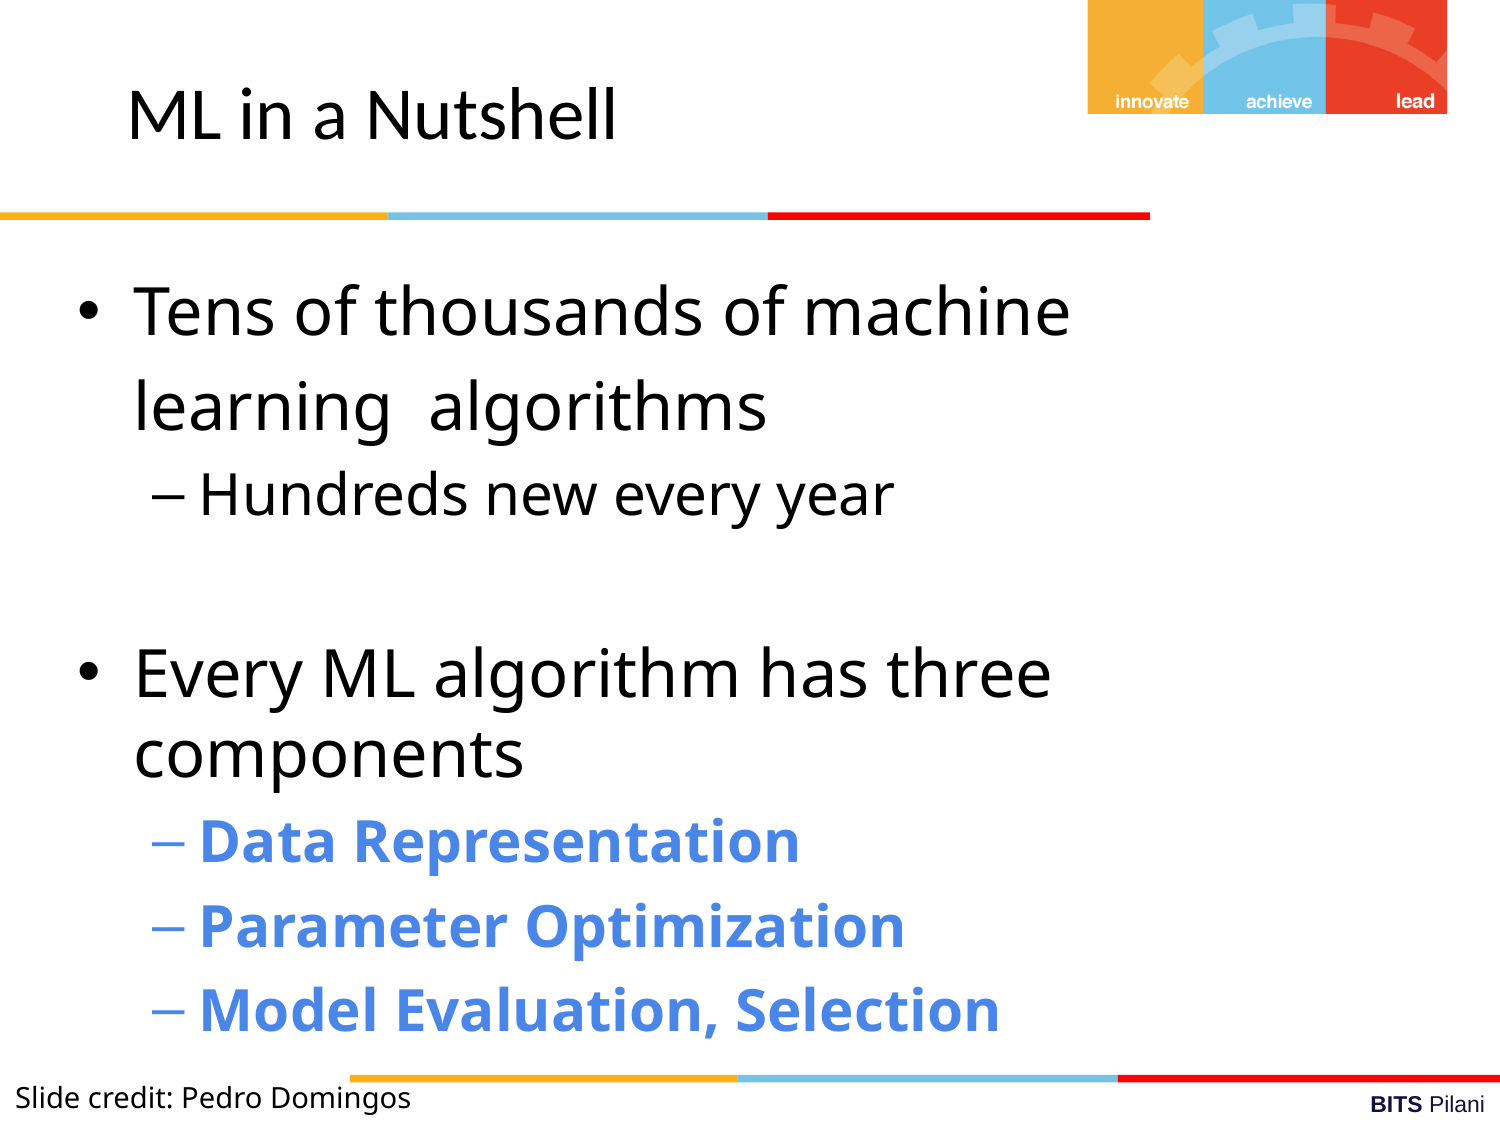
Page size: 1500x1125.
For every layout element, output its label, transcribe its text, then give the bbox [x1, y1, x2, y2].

text_box Tens of thousands of machine learning algorithms Hundreds new every year Every ML algorithm has three components Data Representation Parameter Optimization Model Evaluation, Selection [75, 248, 1422, 997]
picture [1087, 0, 1448, 114]
text_box Slide credit: Pedro Domingos [12, 1077, 477, 1117]
title ML in a Nutshell [13, 62, 731, 177]
